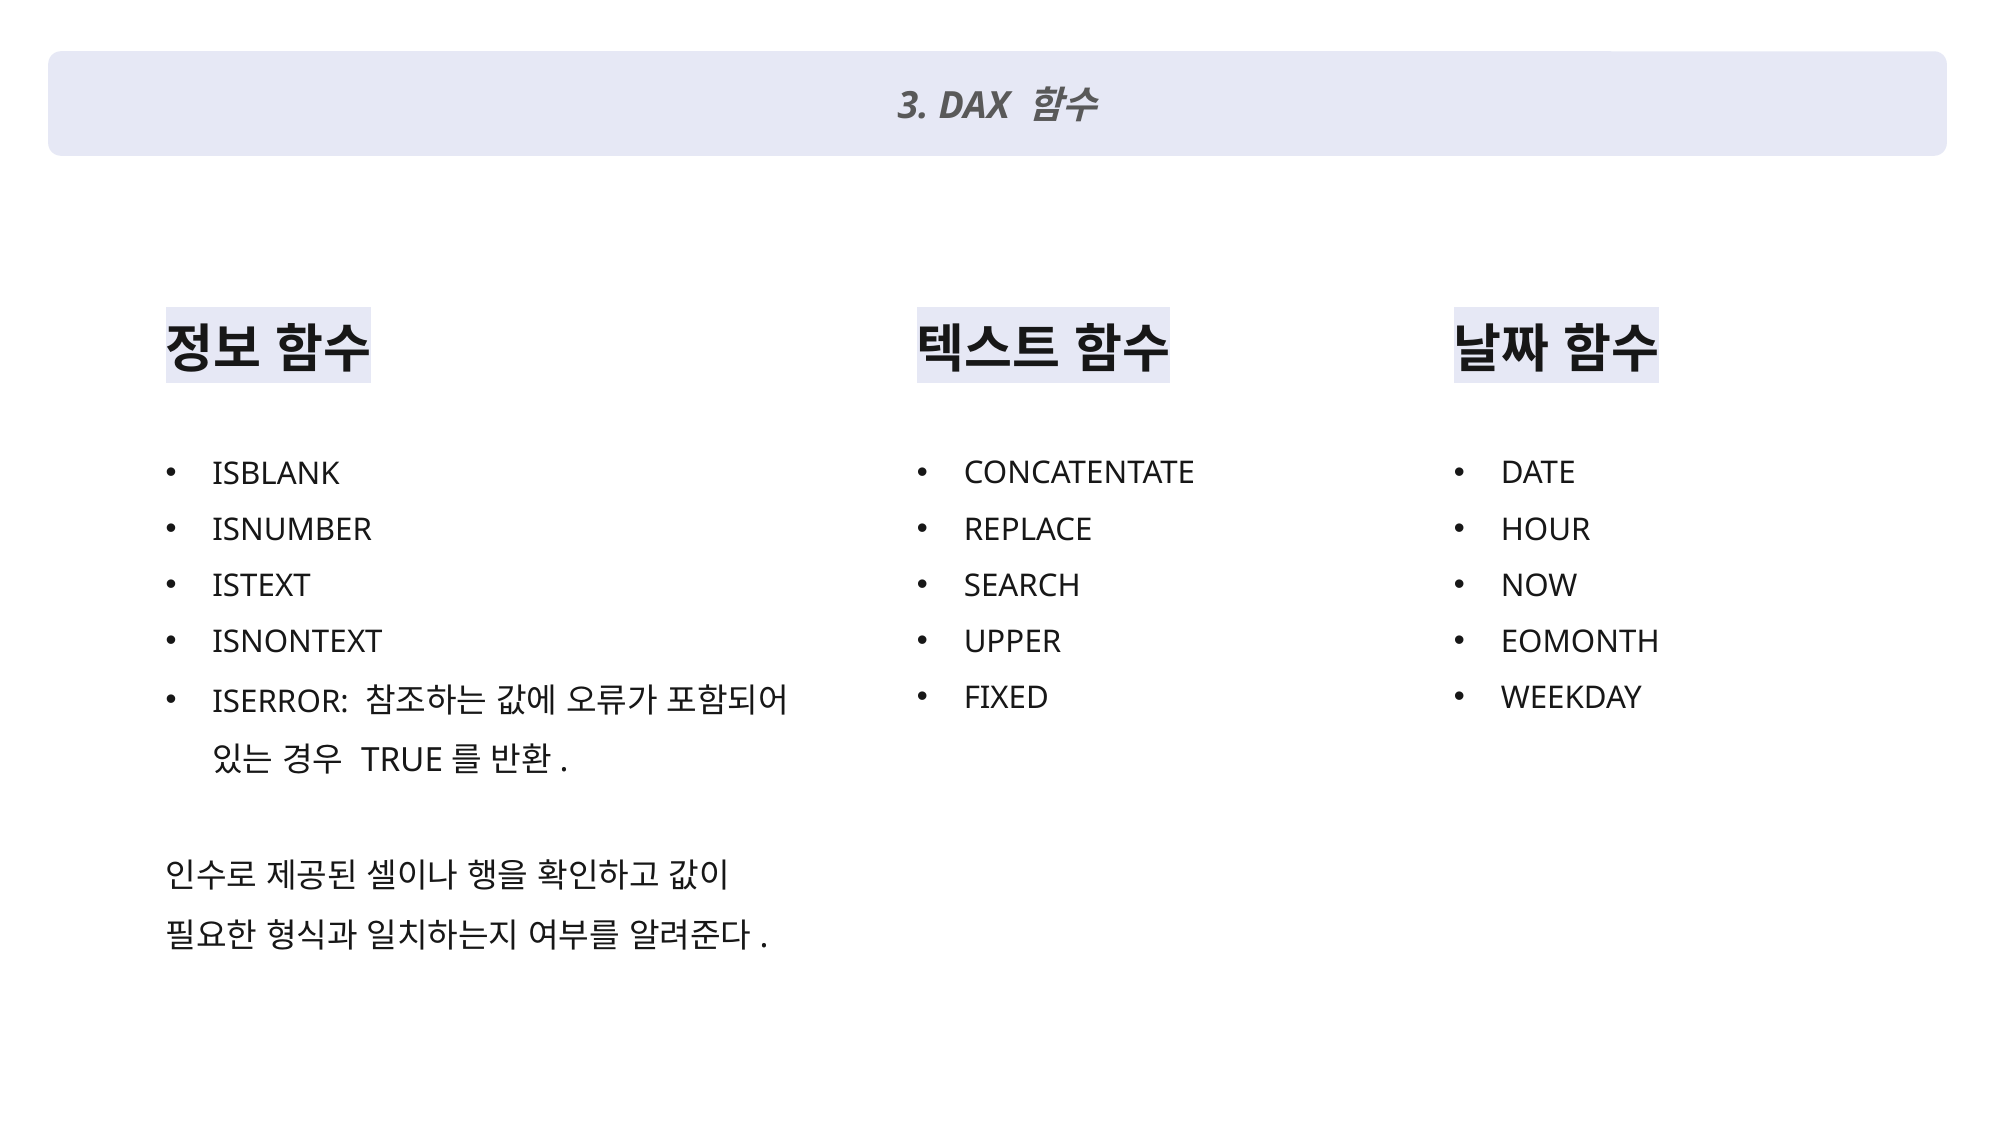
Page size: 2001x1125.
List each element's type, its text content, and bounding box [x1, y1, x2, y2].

text_box 텍스트 함수 CONCATENTATE REPLACE SEARCH UPPER FIXED [902, 276, 1439, 779]
text_box 정보 함수 ISBLANK ISNUMBER ISTEXT ISNONTEXT ISERROR: 참조하는 값에 오류가 포함되어 있는 경우 TRUE를 반환. 인수로 제공된 셀이나 행을 확인하고 값이 필요한 형식과 일치하는지 여부를 알려준다. [150, 276, 842, 962]
text_box 3. DAX 함수 [47, 50, 1948, 157]
text_box 날짜 함수 DATE HOUR NOW EOMONTH WEEKDAY [1439, 276, 2000, 779]
